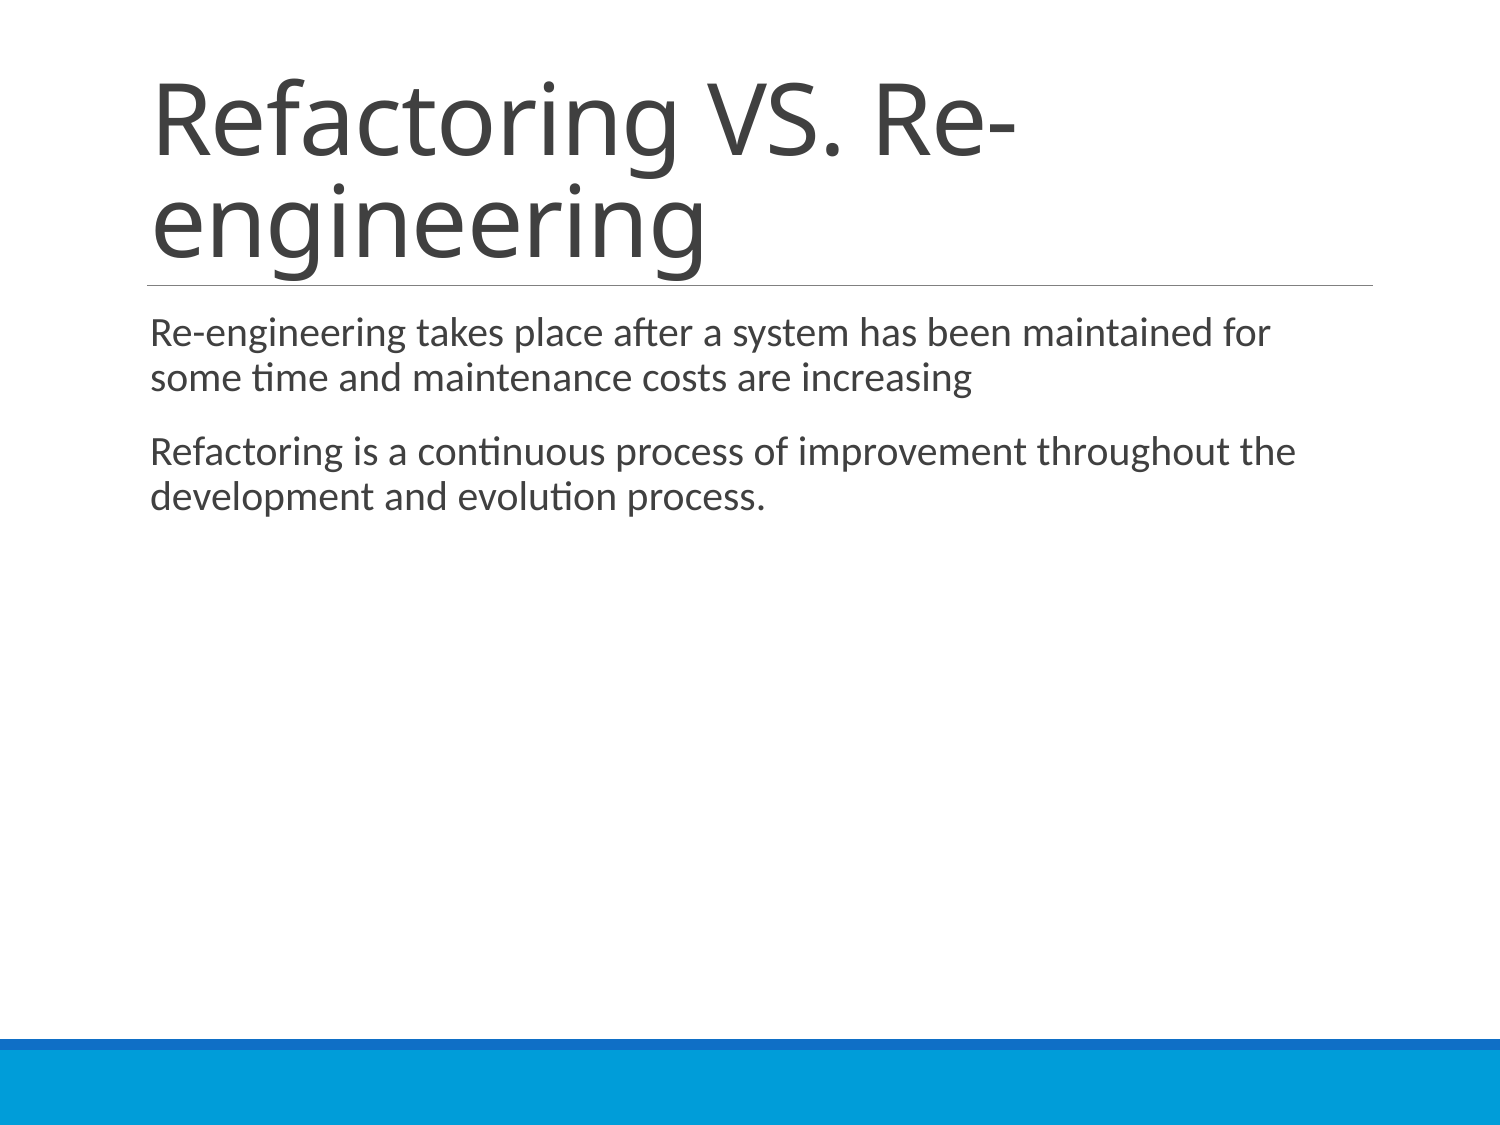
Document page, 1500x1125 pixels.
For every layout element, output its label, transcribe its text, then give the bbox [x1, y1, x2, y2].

list Re-engineering takes place after a system has been maintained for some time and maintenance costs are increasing Refactoring is a continuous process of improvement throughout the development and evolution process. [135, 302, 1373, 963]
title Refactoring VS. Re-engineering [135, 47, 1373, 285]
